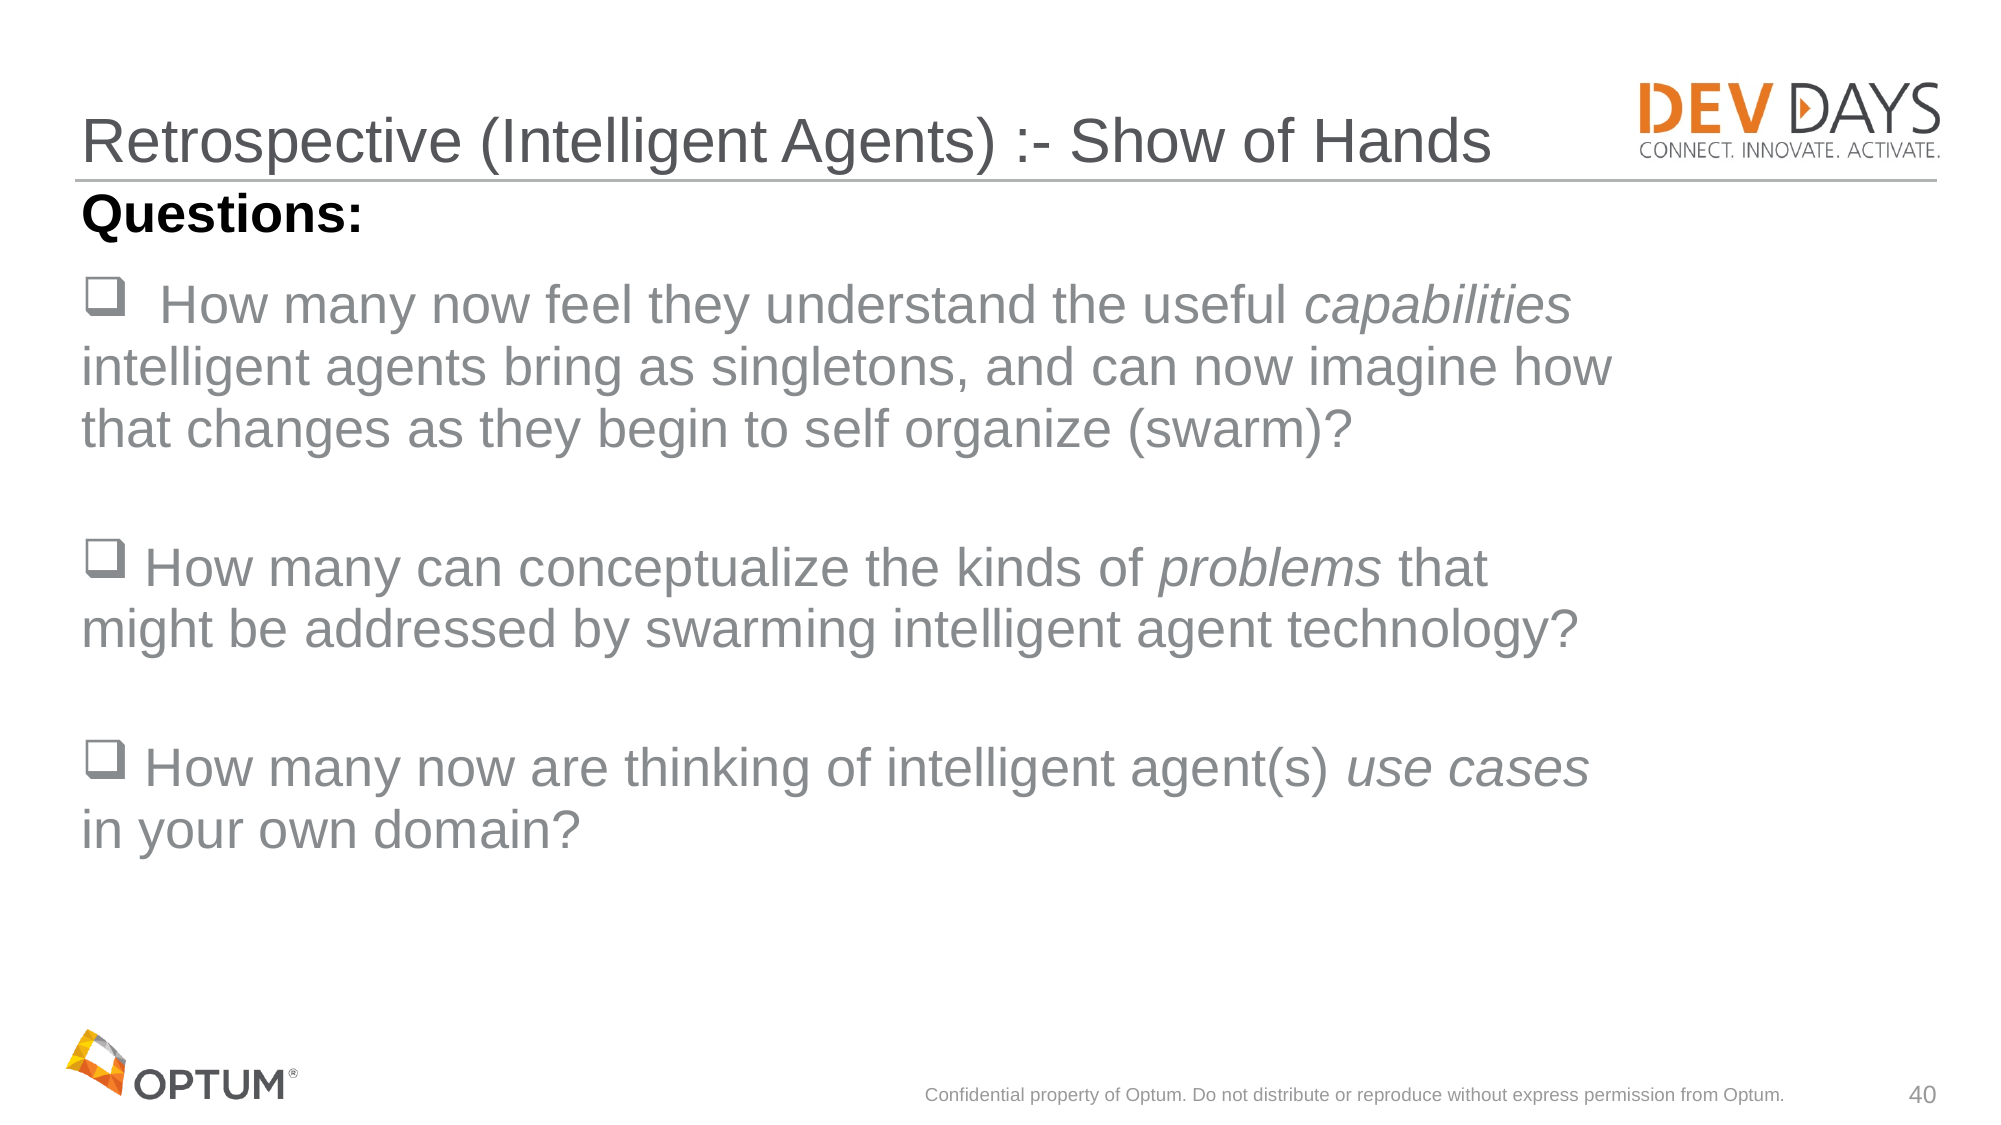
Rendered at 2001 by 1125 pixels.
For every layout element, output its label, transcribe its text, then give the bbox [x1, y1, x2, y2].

list Questions: How many now feel they understand the useful capabilities intelligent agents bring as singletons, and can now imagine how that changes as they begin to self organize (swarm)? How many can conceptualize the kinds of problems that might be addressed by swarming intelligent agent technology? How many now are thinking of intelligent agent(s) use cases in your own domain? [81, 183, 1633, 962]
title Retrospective (Intelligent Agents) :- Show of Hands [81, 0, 1572, 177]
slide_number 40 [1847, 1064, 1937, 1124]
footer Confidential property of Optum. Do not distribute or reproduce without express permission from Optum. [868, 1064, 1841, 1124]
picture [1630, 74, 1953, 167]
picture [64, 1027, 299, 1101]
